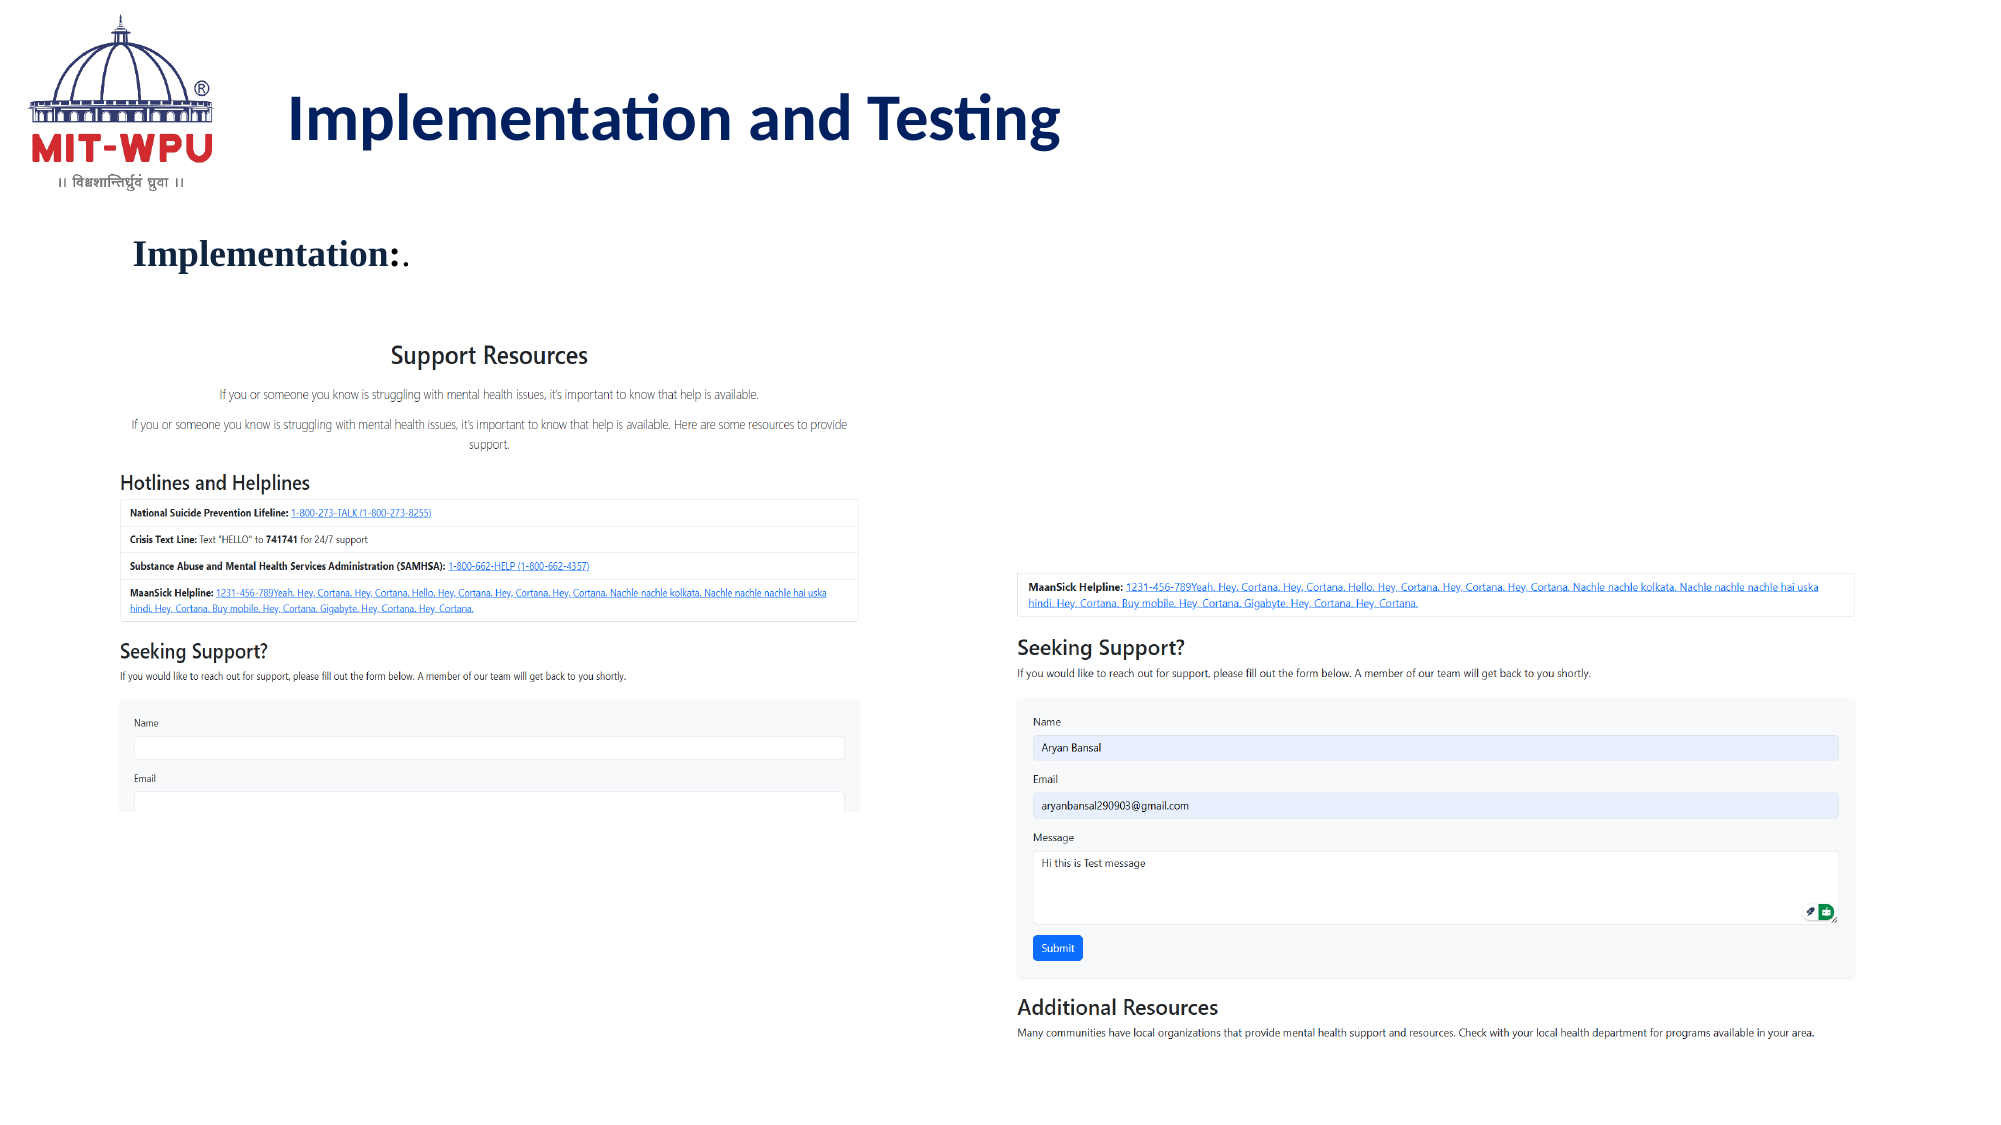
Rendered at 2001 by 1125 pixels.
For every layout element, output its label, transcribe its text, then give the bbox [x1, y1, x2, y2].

picture [0, 313, 1989, 1052]
picture [27, 14, 214, 191]
text_box Implementation and Testing [280, 72, 1695, 163]
text_box Implementation:. [122, 218, 1912, 284]
